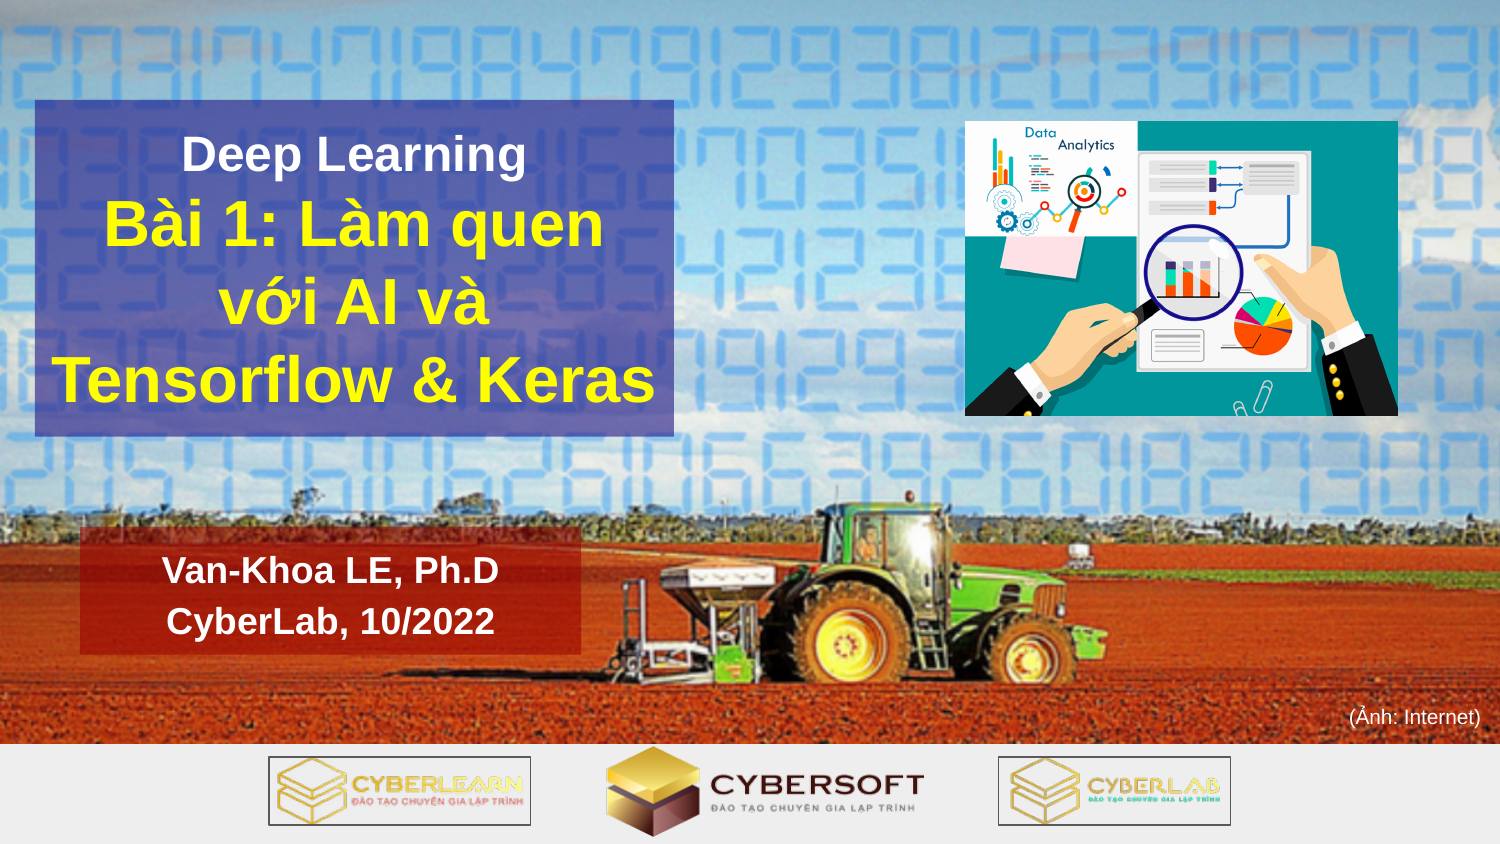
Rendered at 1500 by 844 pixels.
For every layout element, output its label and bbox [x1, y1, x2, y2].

picture [0, 0, 1500, 744]
text_box [269, 746, 1231, 837]
